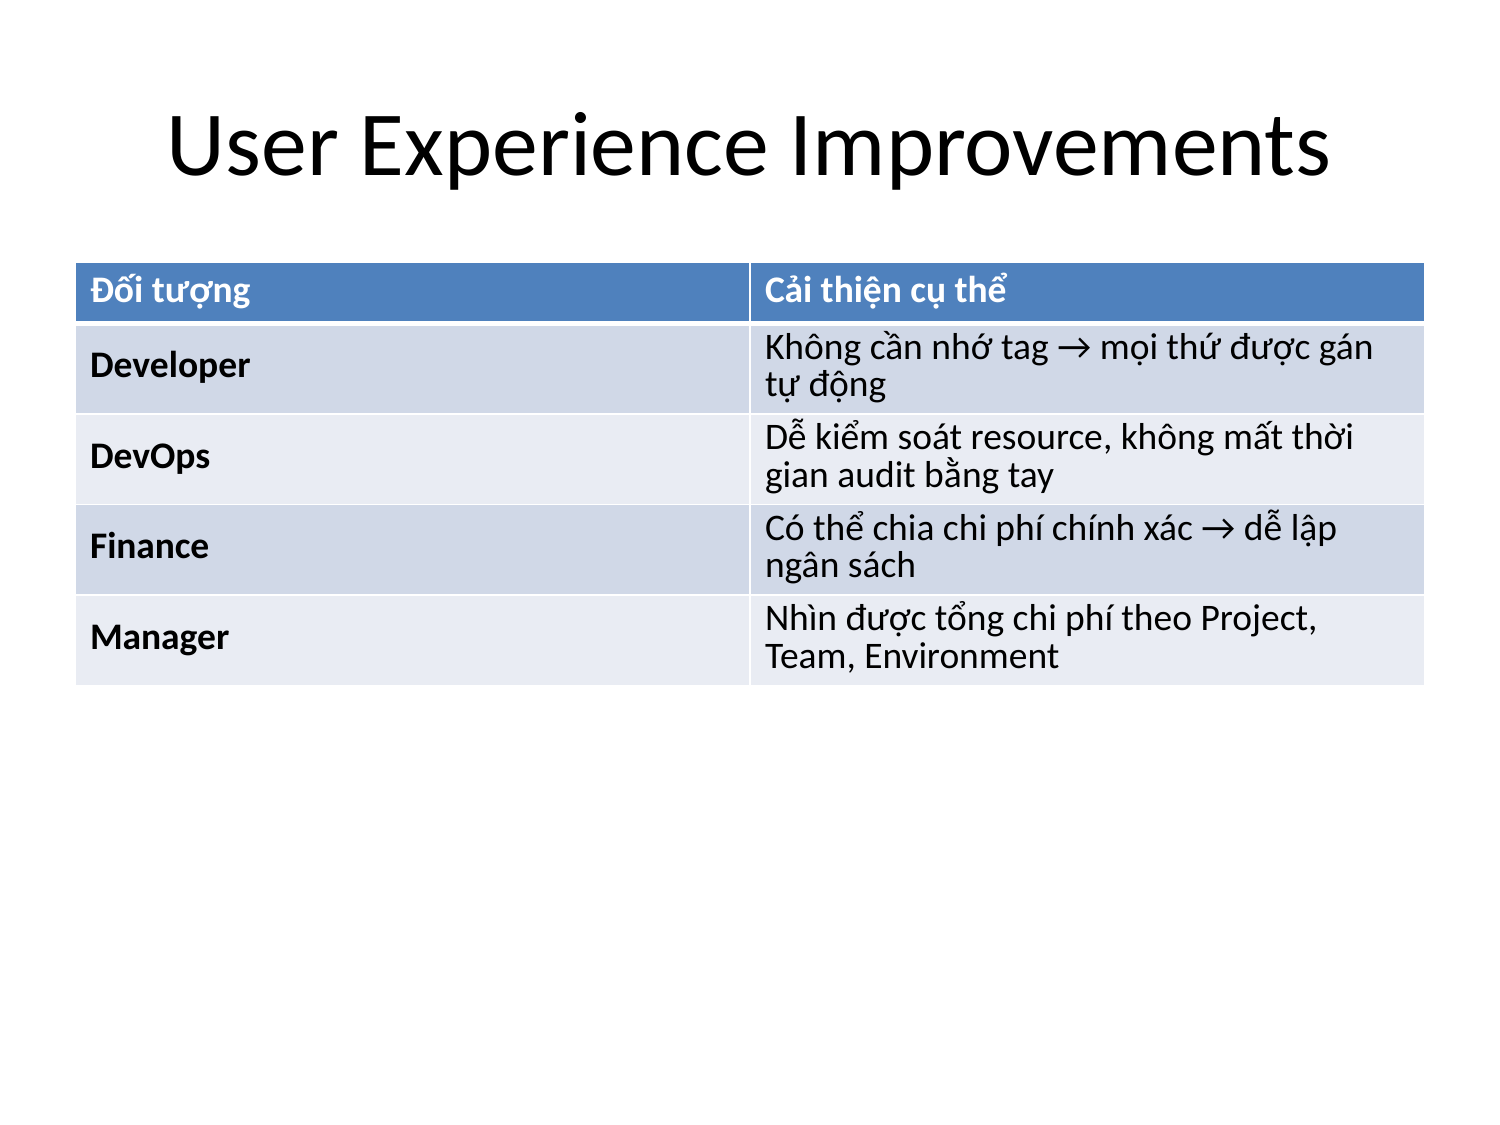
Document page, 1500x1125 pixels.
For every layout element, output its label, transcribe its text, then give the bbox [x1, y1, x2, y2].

table_cell Finance [76, 505, 749, 594]
table_cell Không cần nhớ tag → mọi thứ được gán tự động [751, 326, 1424, 413]
table_cell Manager [76, 596, 749, 685]
table_header Đối tượng [76, 263, 749, 321]
table_cell DevOps [76, 415, 749, 504]
table_header Cải thiện cụ thể [751, 263, 1424, 321]
title User Experience Improvements [75, 45, 1425, 233]
table_cell Có thể chia chi phí chính xác → dễ lập ngân sách [751, 505, 1424, 594]
table_cell Dễ kiểm soát resource, không mất thời gian audit bằng tay [751, 415, 1424, 504]
table_cell Developer [76, 326, 749, 413]
table_cell Nhìn được tổng chi phí theo Project, Team, Environment [751, 596, 1424, 685]
